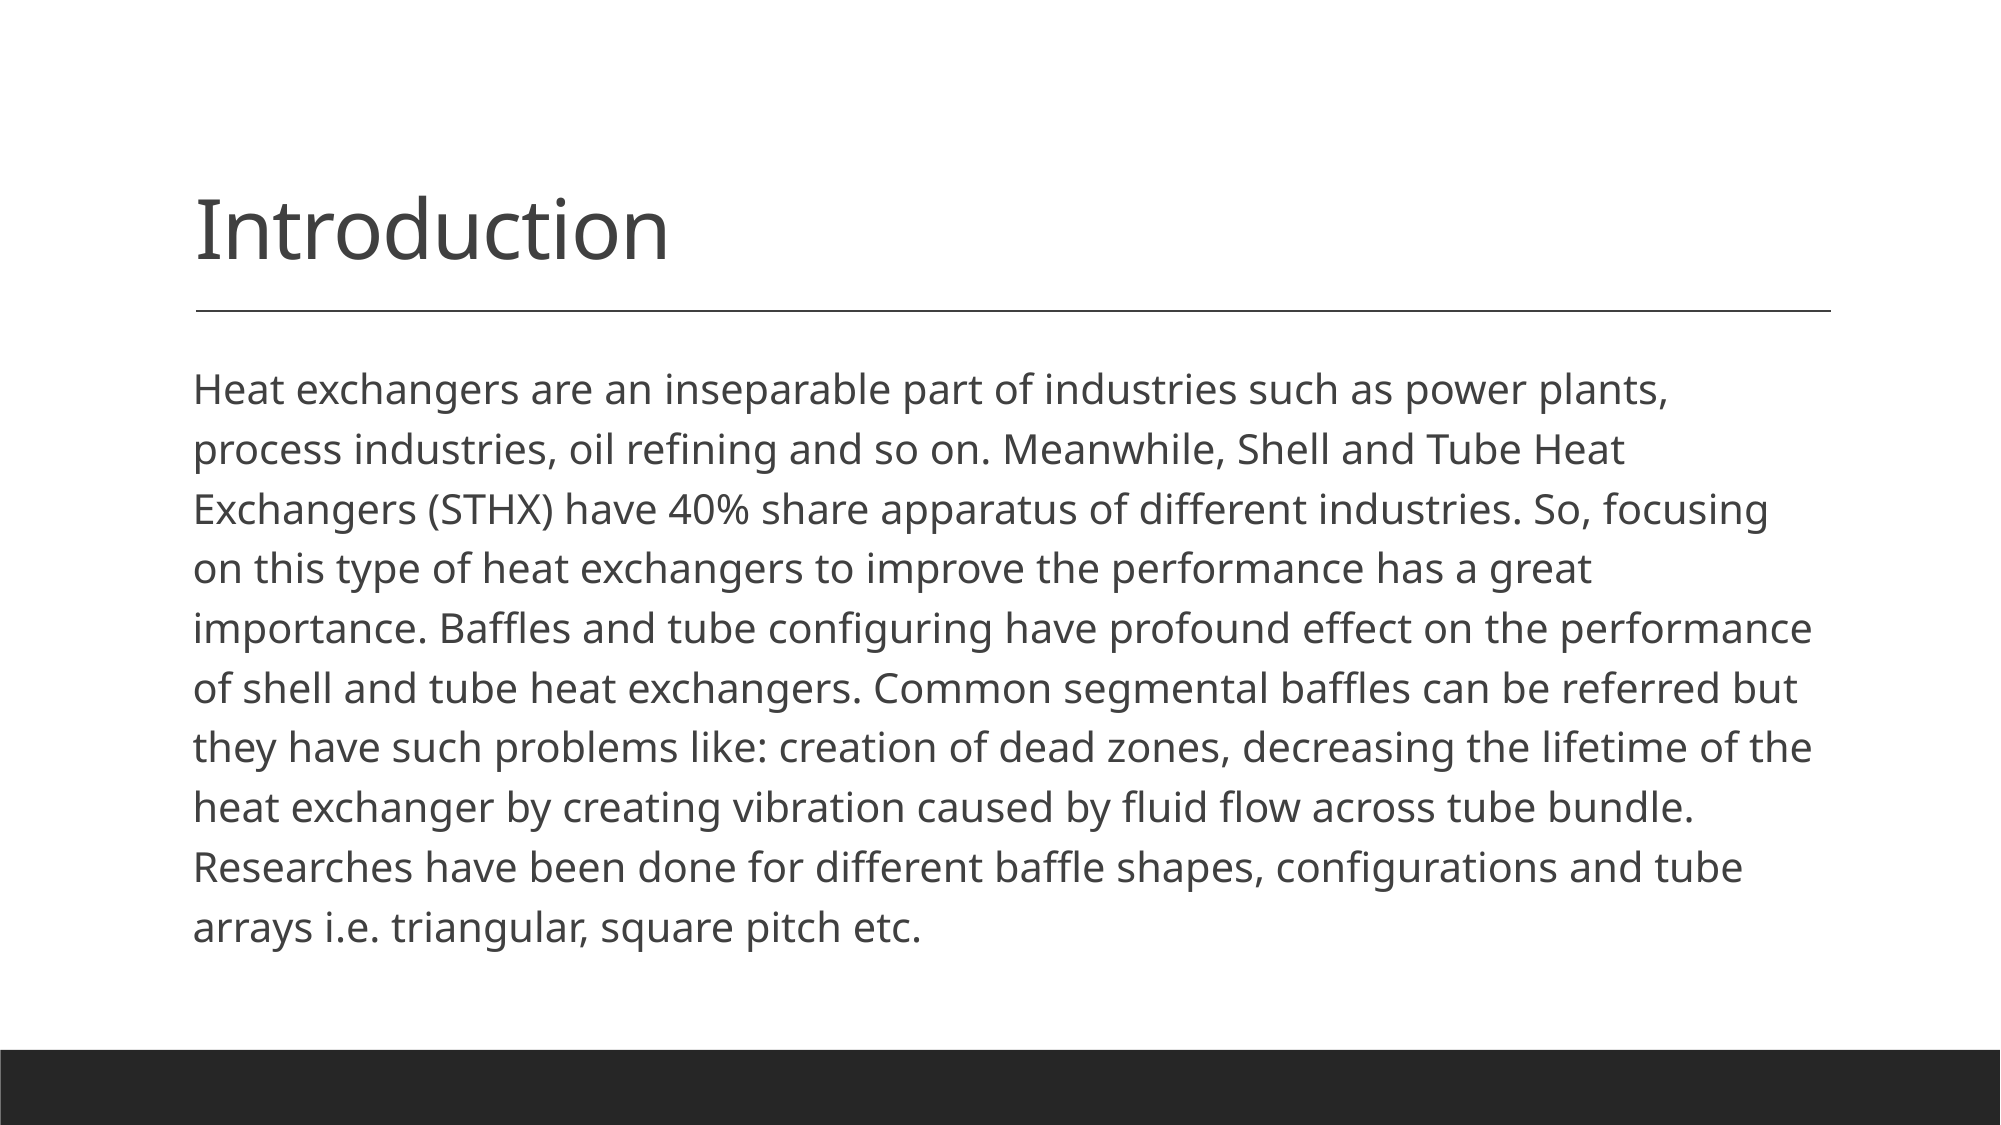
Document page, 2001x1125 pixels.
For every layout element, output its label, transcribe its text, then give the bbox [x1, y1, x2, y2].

title Introduction [180, 47, 1830, 285]
list Heat exchangers are an inseparable part of industries such as power plants, process industries, oil refining and so on. Meanwhile, Shell and Tube Heat Exchangers (STHX) have 40% share apparatus of different industries. So, focusing on this type of heat exchangers to improve the performance has a great importance. Baffles and tube configuring have profound effect on the performance of shell and tube heat exchangers. Common segmental baffles can be referred but they have such problems like: creation of dead zones, decreasing the lifetime of the heat exchanger by creating vibration caused by fluid flow across tube bundle. Researches have been done for different baffle shapes, configurations and tube arrays i.e. triangular, square pitch etc. [180, 345, 1830, 963]
